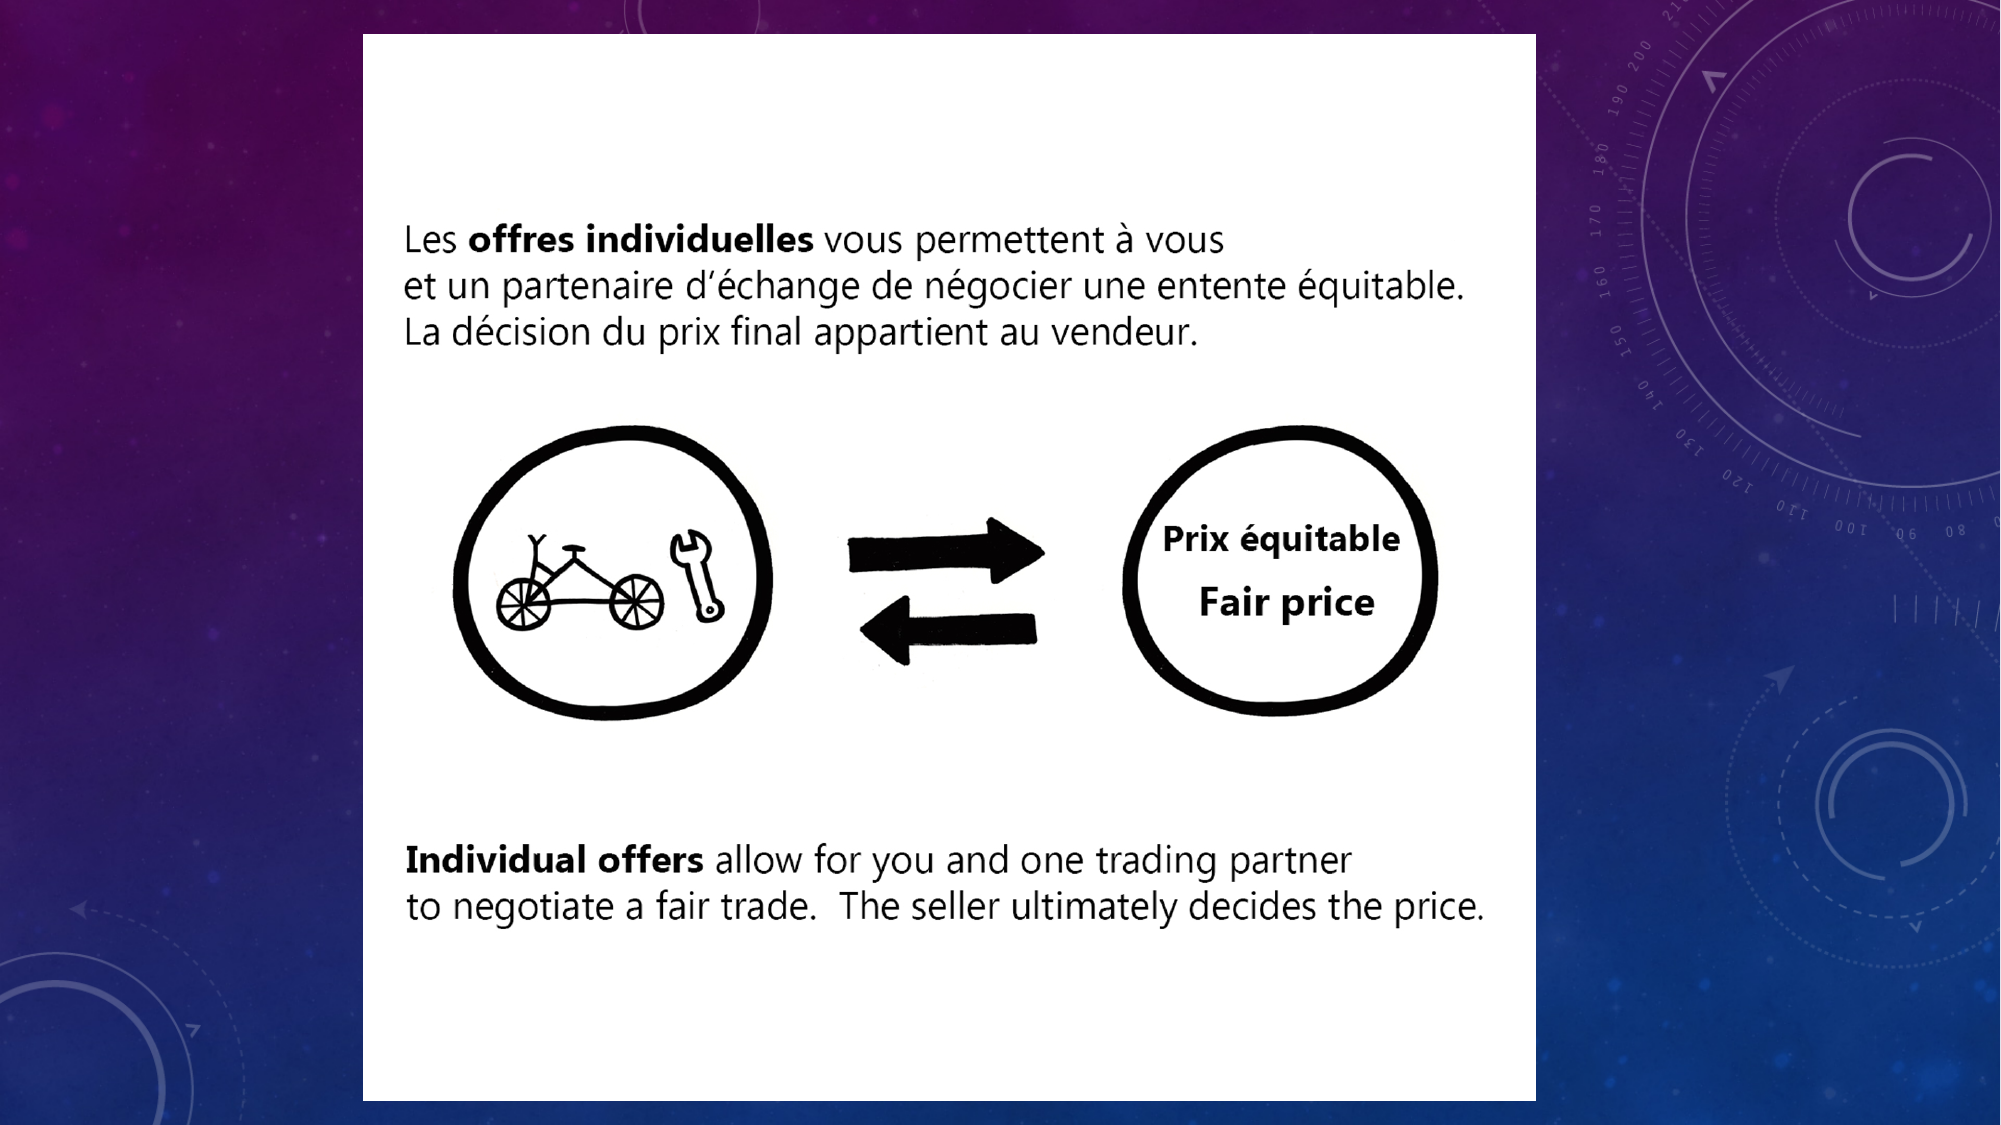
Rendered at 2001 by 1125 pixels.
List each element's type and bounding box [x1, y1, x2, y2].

picture [0, 0, 2001, 1125]
list [363, 34, 1536, 1101]
